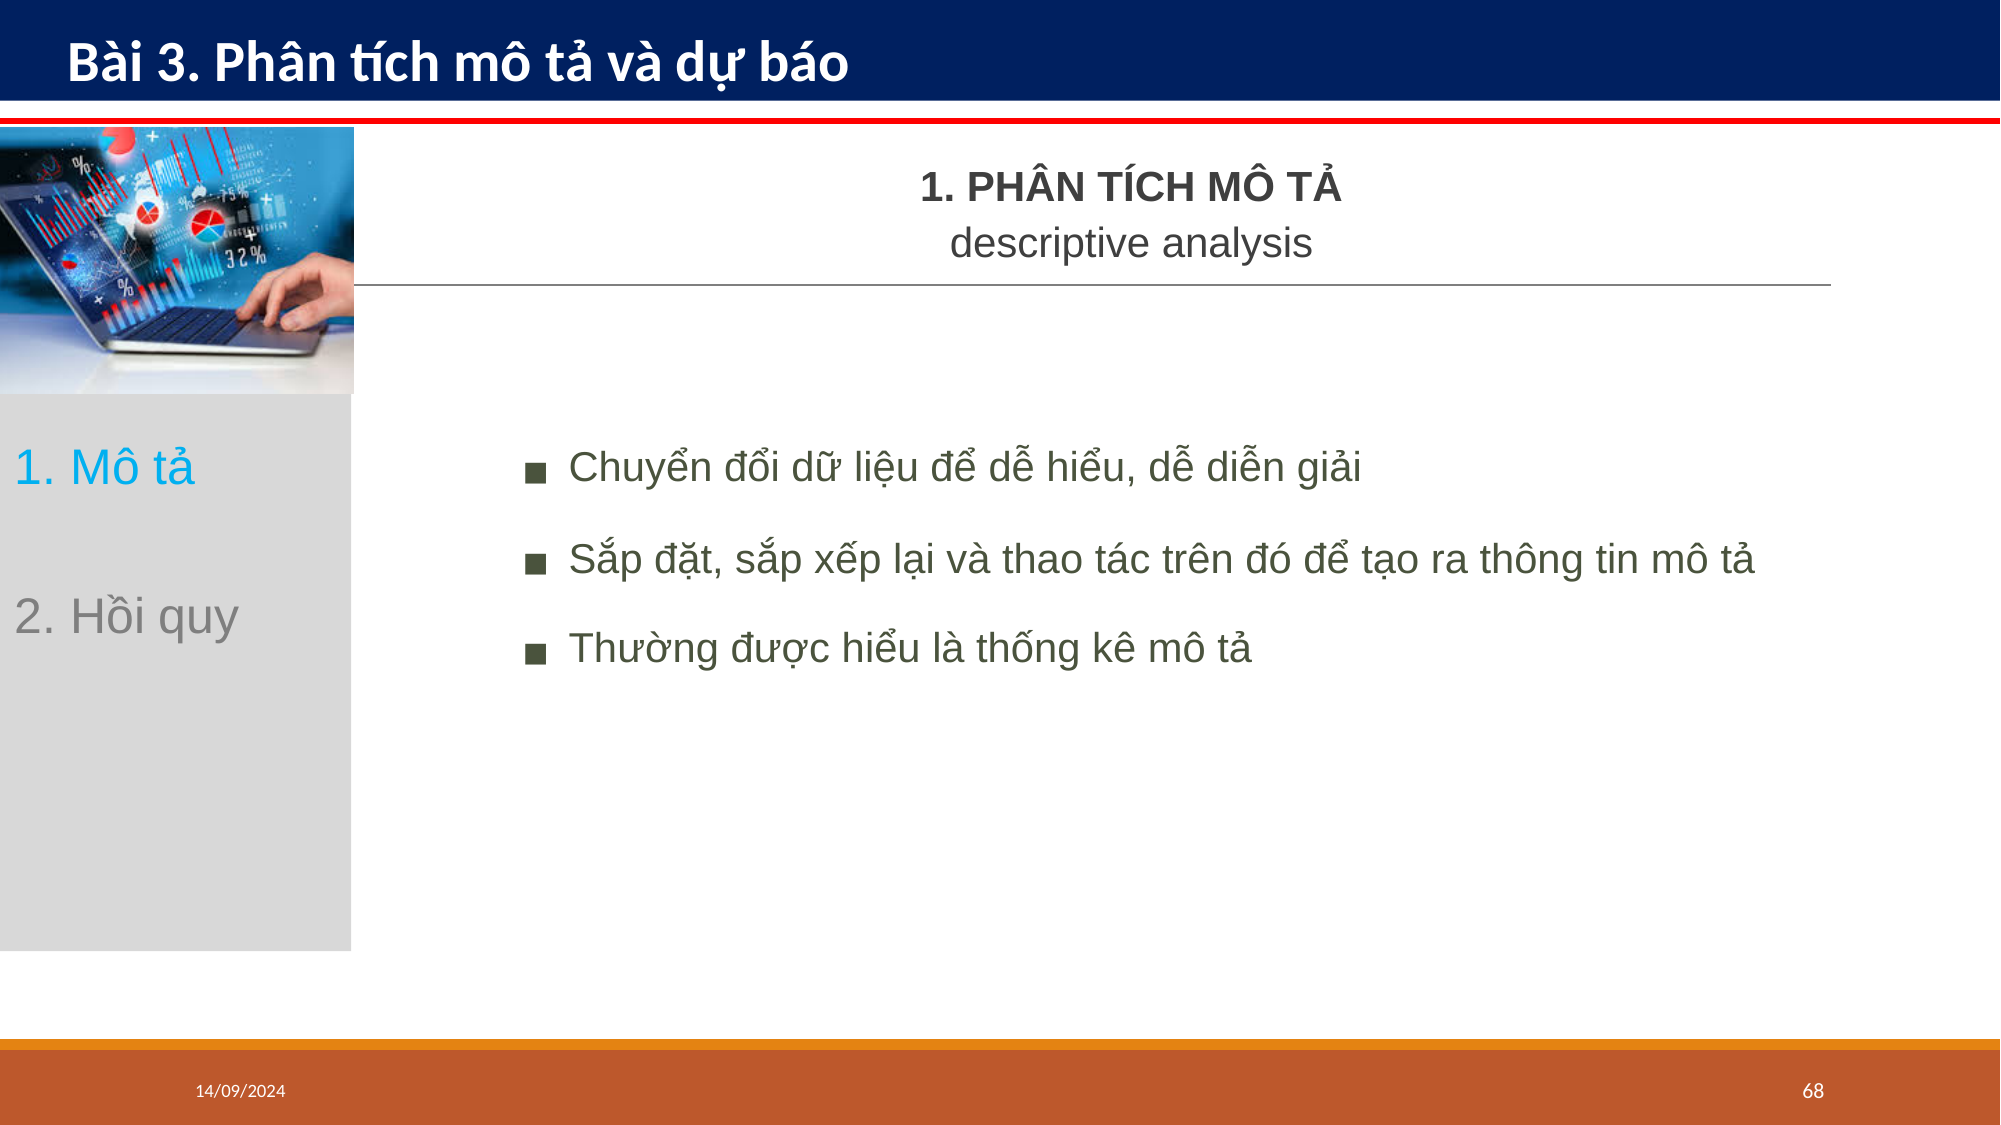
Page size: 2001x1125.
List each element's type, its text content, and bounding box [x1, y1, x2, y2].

text_box Thường được hiểu là thống kê mô tả [506, 613, 1273, 679]
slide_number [180, 1059, 586, 1120]
slide_number ‹#› [1624, 1059, 1840, 1120]
text_box 1. Mô tả 2. Hồi quy [0, 400, 352, 952]
text_box Chuyển đổi dữ liệu để dễ hiểu, dễ diễn giải [506, 432, 1883, 498]
picture [0, 127, 354, 394]
text_box Bài 3. Phân tích mô tả và dự báo [0, 0, 2000, 101]
text_box 1. PHÂN TÍCH MÔ TẢ descriptive analysis [559, 146, 1704, 274]
text_box Sắp đặt, sắp xếp lại và thao tác trên đó để tạo ra thông tin mô tả [506, 524, 1773, 590]
